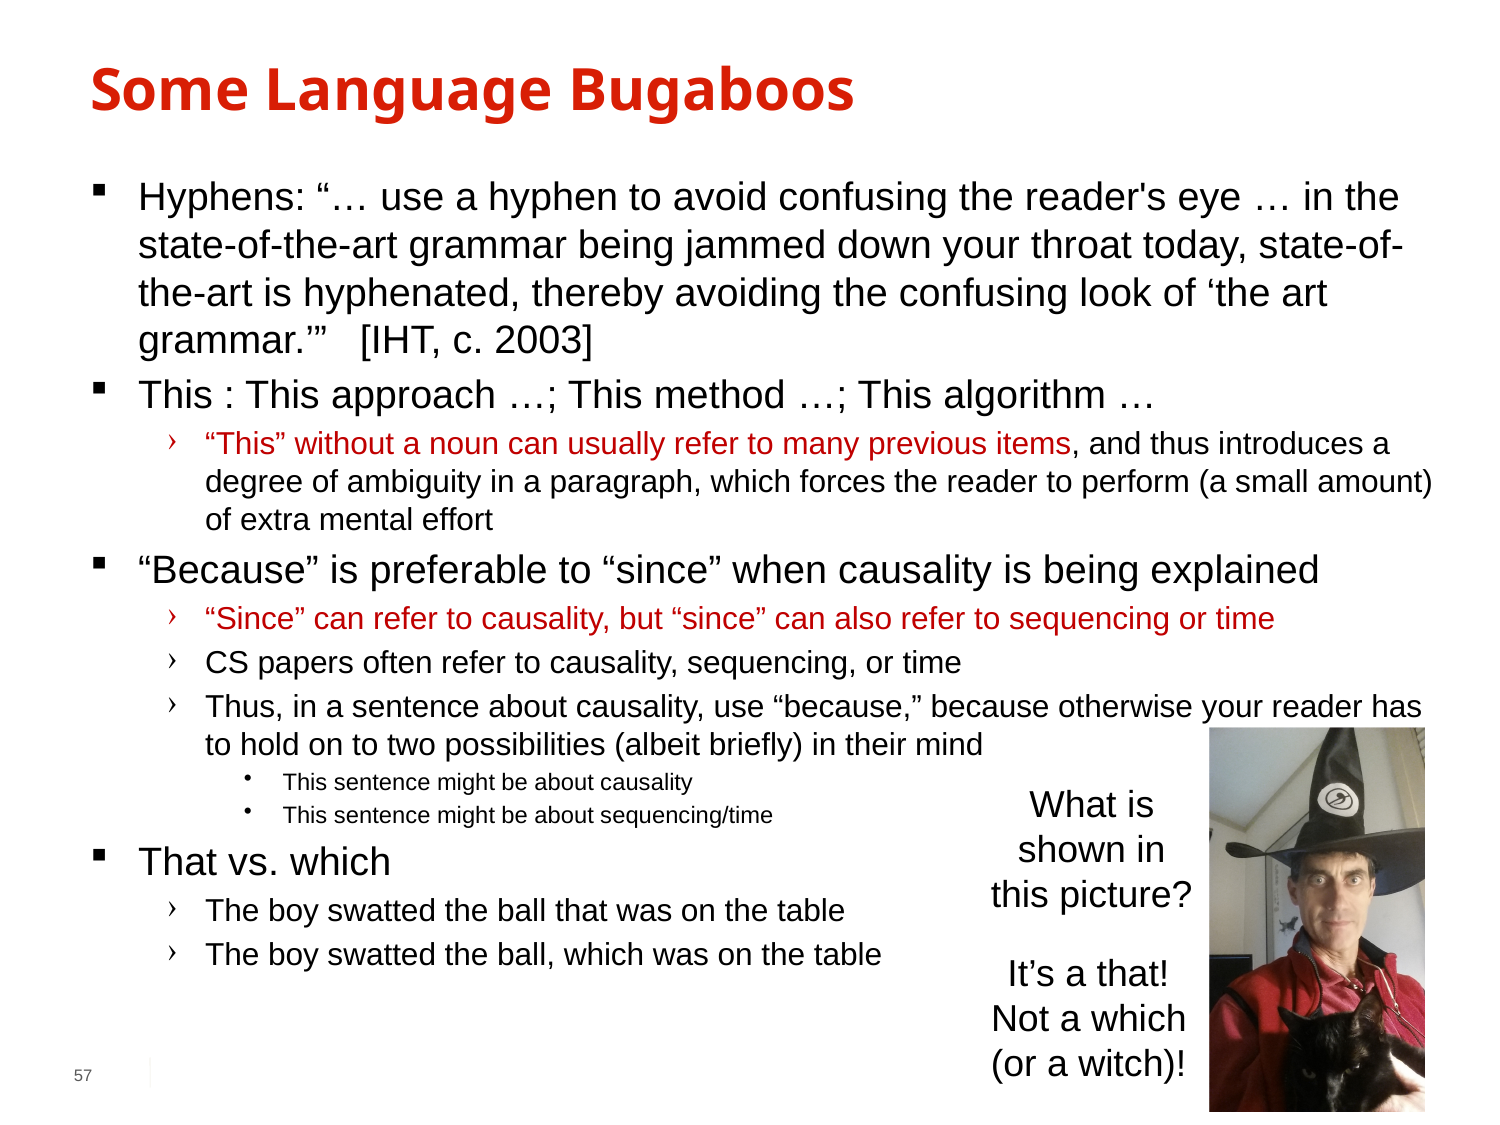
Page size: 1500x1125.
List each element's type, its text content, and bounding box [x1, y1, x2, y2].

slide_number 57 [49, 1049, 101, 1101]
title Some Language Bugaboos [75, 45, 1425, 188]
text_box What is shown in this picture? [976, 773, 1208, 923]
picture [1124, 728, 1500, 1112]
text_box It’s a that! Not a which (or a witch)! [975, 941, 1202, 1092]
